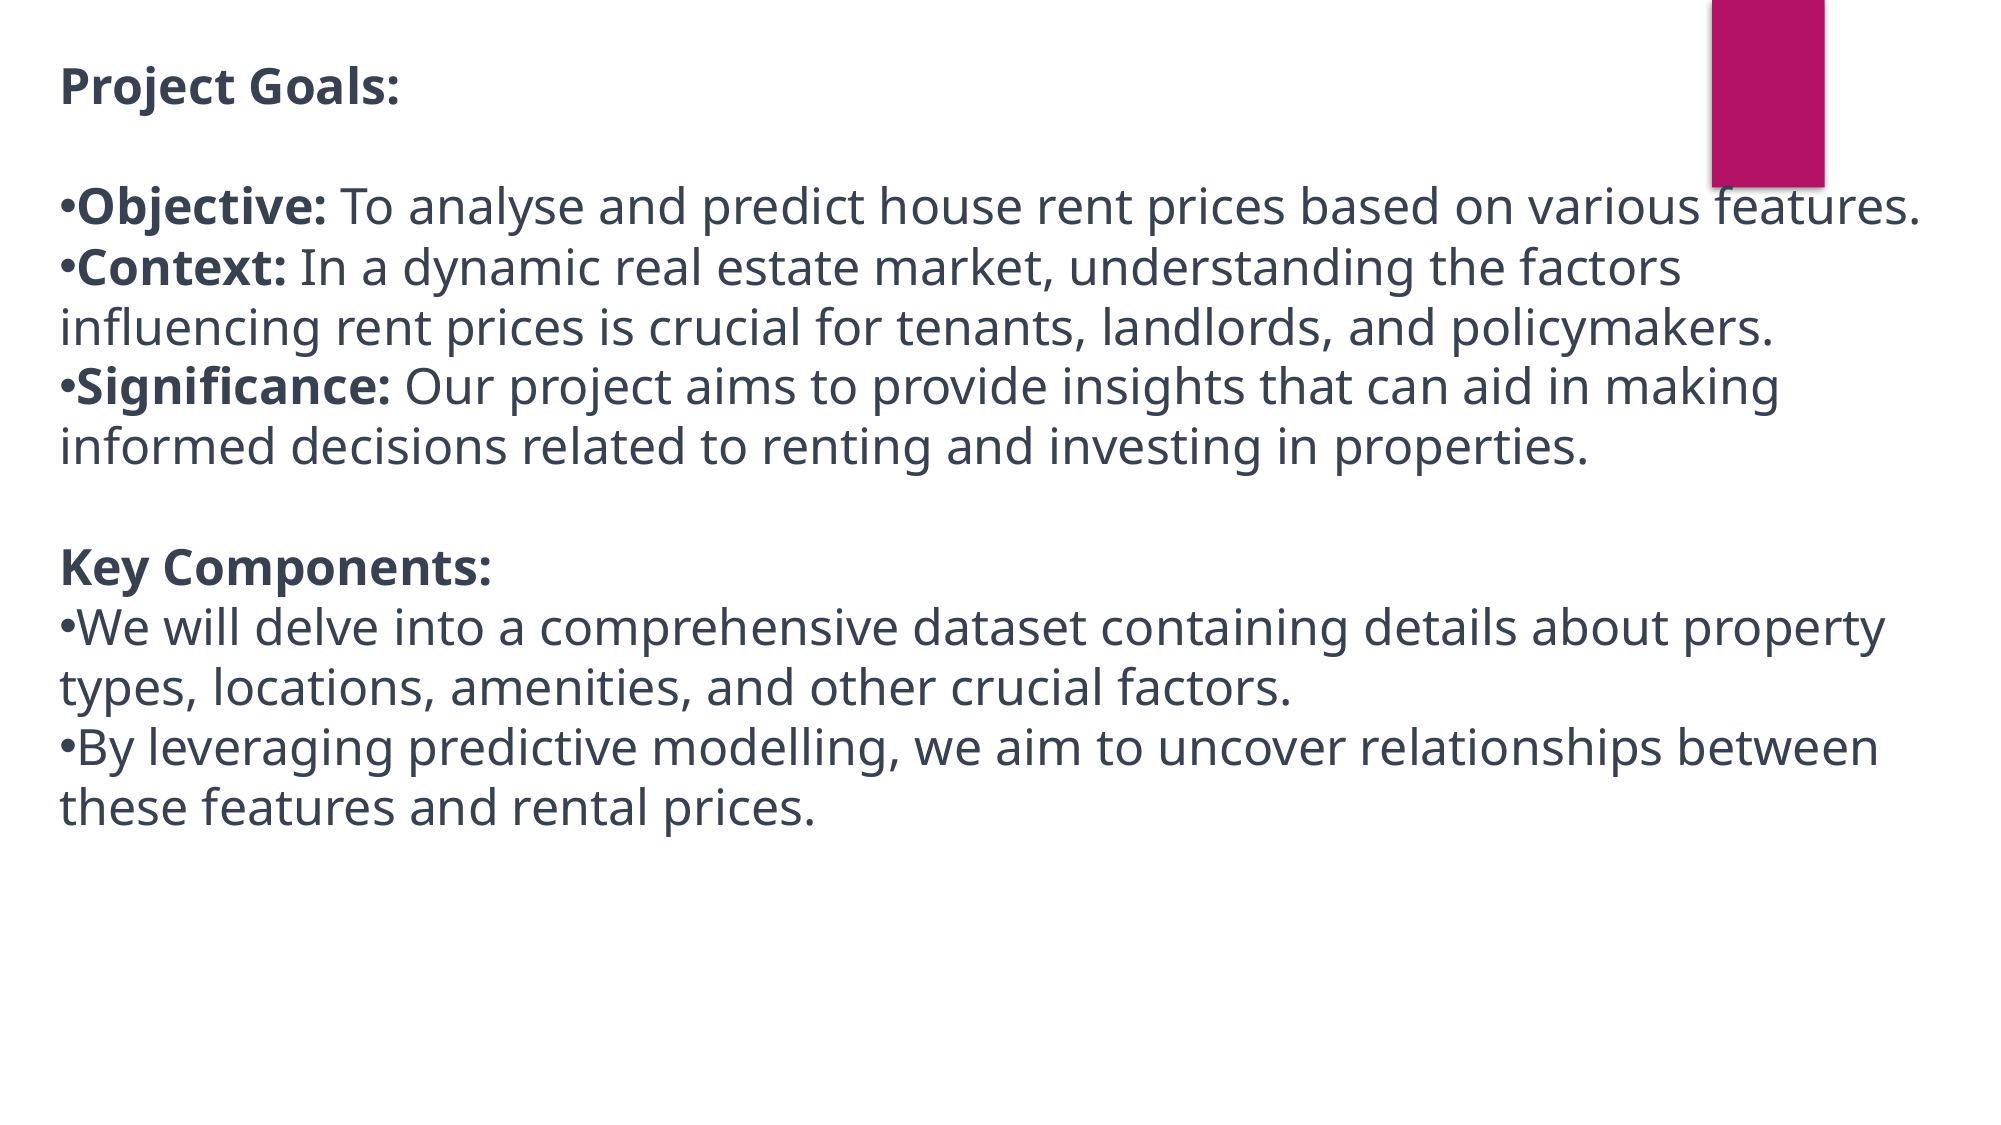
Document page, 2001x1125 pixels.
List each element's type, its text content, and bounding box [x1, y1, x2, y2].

text_box Project Goals: Objective: To analyse and predict house rent prices based on various features. Context: In a dynamic real estate market, understanding the factors influencing rent prices is crucial for tenants, landlords, and policymakers. Significance: Our project aims to provide insights that can aid in making informed decisions related to renting and investing in properties. Key Components: We will delve into a comprehensive dataset containing details about property types, locations, amenities, and other crucial factors. By leveraging predictive modelling, we aim to uncover relationships between these features and rental prices. [44, 47, 1946, 843]
